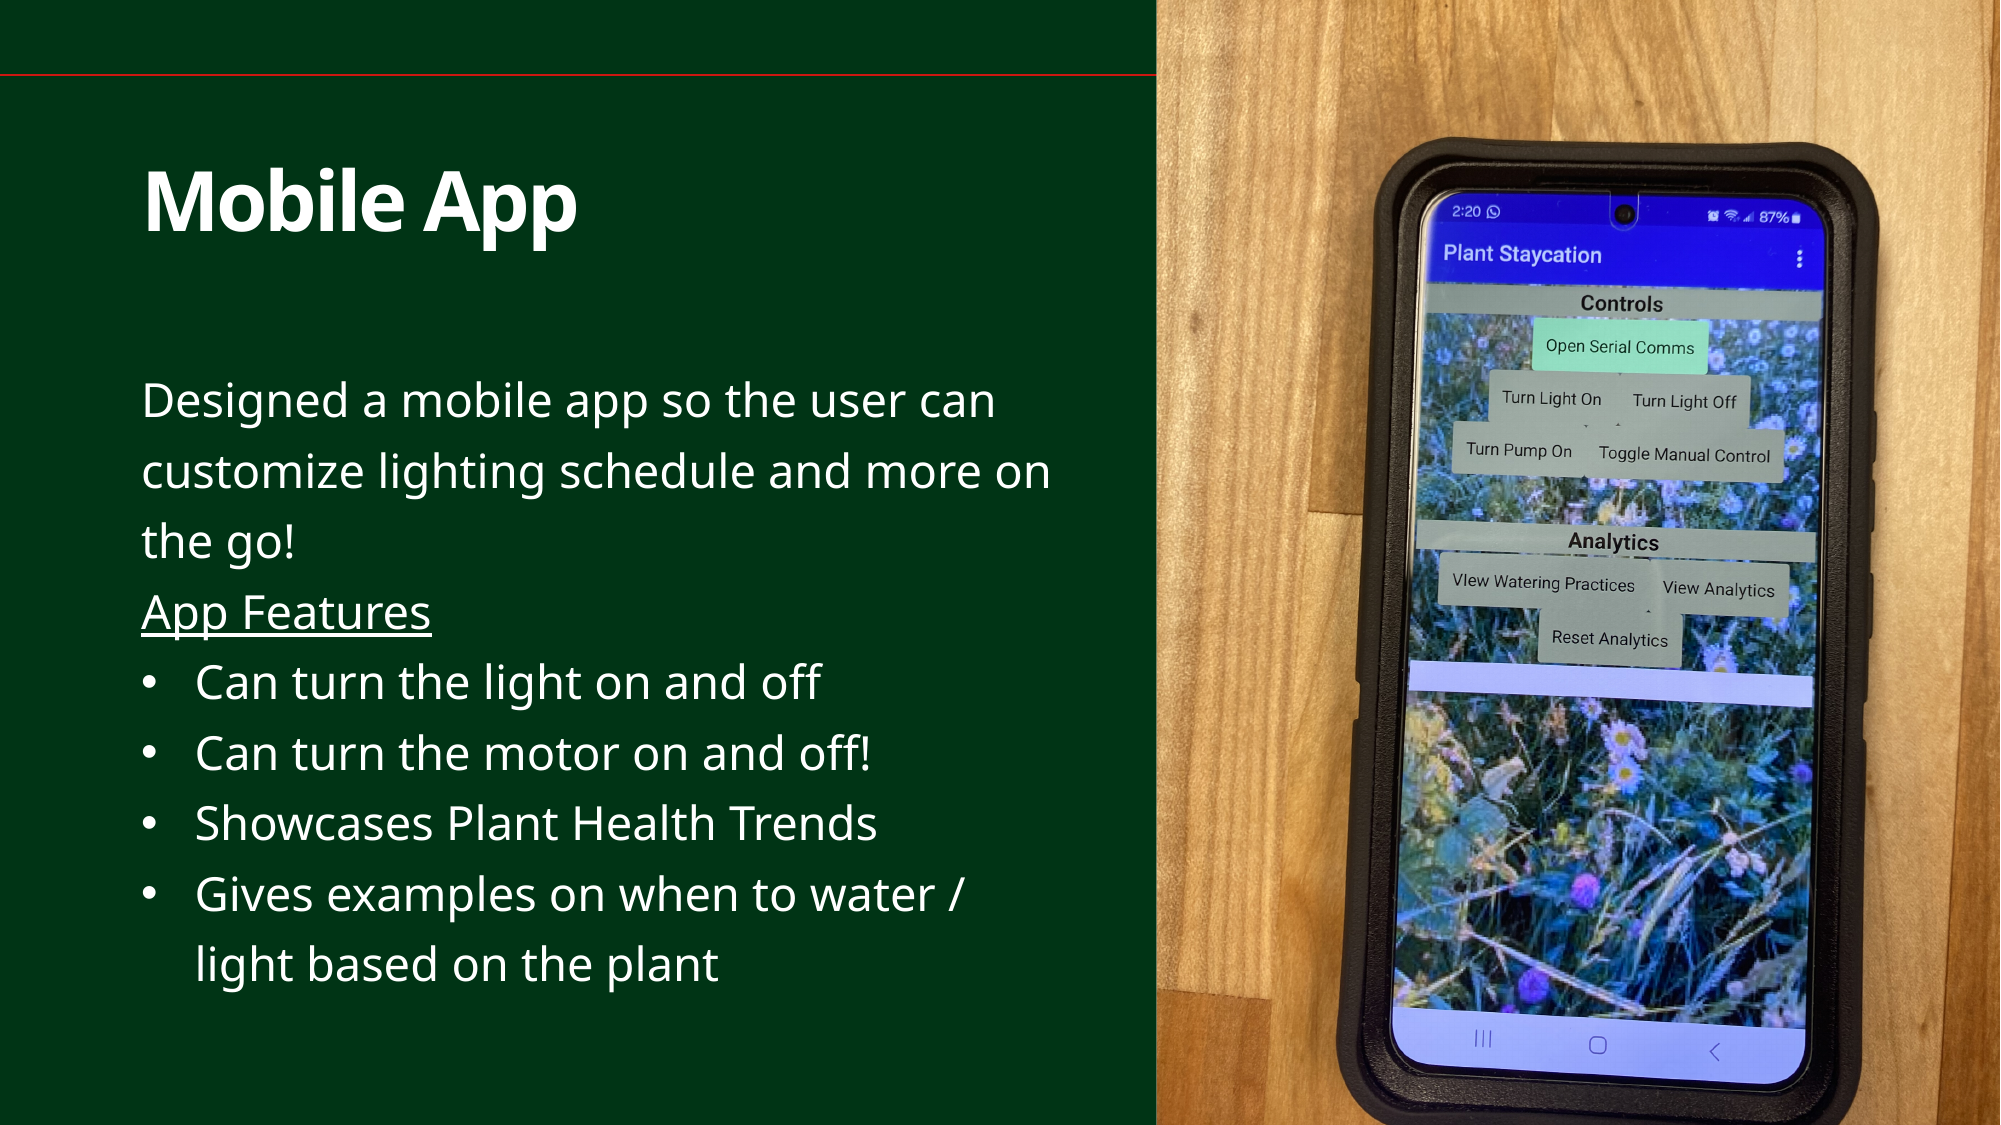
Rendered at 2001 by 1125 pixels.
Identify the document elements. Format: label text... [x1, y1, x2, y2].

list Designed a mobile app so the user can customize lighting schedule and more on the go! App Features Can turn the light on and off Can turn the motor on and off! Showcases Plant Health Trends Gives examples on when to water / light based on the plant [126, 349, 1085, 999]
picture [1015, 0, 2000, 1124]
title Mobile App [126, 163, 1015, 314]
